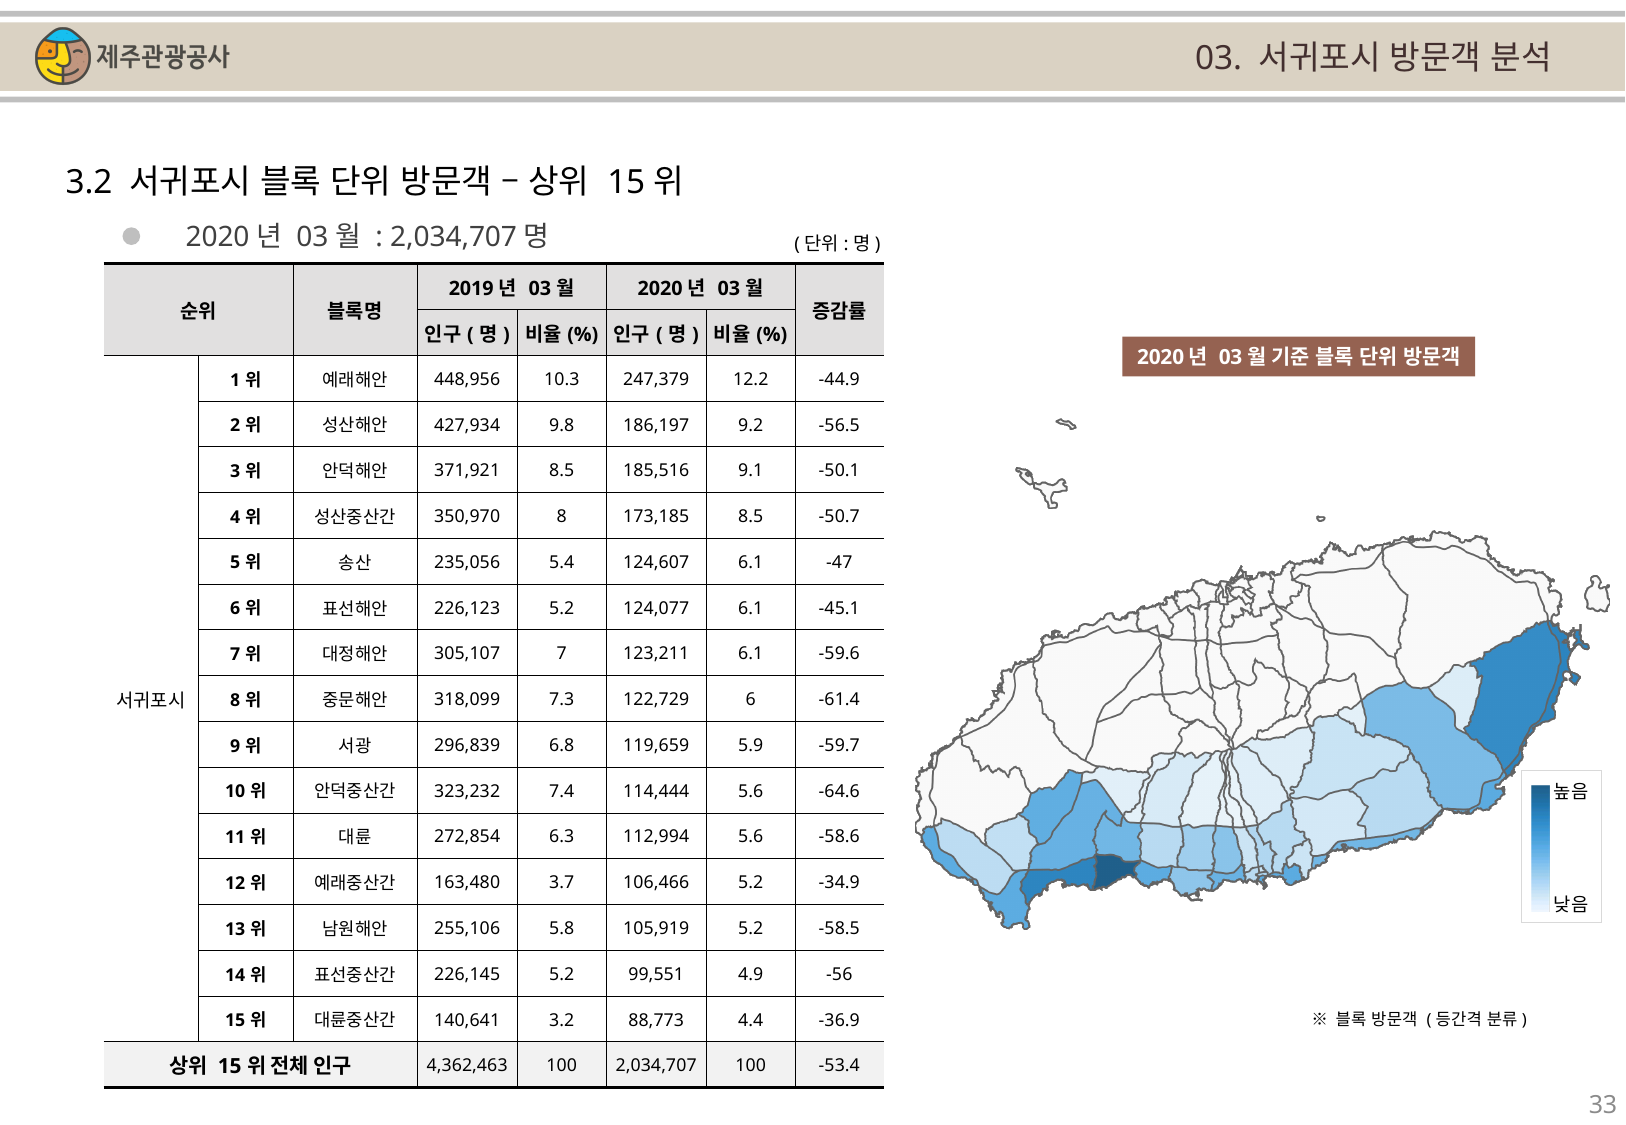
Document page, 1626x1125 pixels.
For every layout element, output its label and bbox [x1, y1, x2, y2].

table_cell [294, 356, 417, 401]
table_cell [707, 402, 795, 446]
table_cell [518, 722, 606, 767]
table_cell [518, 768, 606, 813]
table_cell [607, 676, 706, 721]
table_cell [796, 356, 884, 401]
table_cell [294, 585, 417, 629]
table_cell [199, 402, 293, 446]
table_cell [294, 768, 417, 813]
table_cell [199, 722, 293, 767]
table_cell [199, 814, 293, 858]
table_cell [796, 539, 884, 584]
table_cell [607, 722, 706, 767]
table_cell [796, 859, 884, 904]
table_cell [707, 676, 795, 721]
text_box [1521, 770, 1618, 925]
table_cell [294, 722, 417, 767]
table_cell [418, 722, 517, 767]
table_cell [707, 447, 795, 492]
table_header [418, 265, 606, 309]
table_cell [607, 951, 706, 996]
table_cell [418, 676, 517, 721]
table_cell [707, 585, 795, 629]
table_cell [707, 493, 795, 538]
table_cell [294, 814, 417, 858]
table_cell [418, 997, 517, 1041]
table_cell [607, 768, 706, 813]
table_cell [418, 951, 517, 996]
table_cell [418, 859, 517, 904]
table_cell [796, 585, 884, 629]
table_cell [518, 951, 606, 996]
table_cell [104, 1042, 417, 1086]
table_cell [199, 859, 293, 904]
table_cell [518, 356, 606, 401]
text_box [50, 152, 1144, 208]
table_cell [518, 493, 606, 538]
table_cell [796, 905, 884, 950]
table_cell [294, 951, 417, 996]
table_cell [796, 630, 884, 675]
table_cell [199, 356, 293, 401]
table_cell [707, 997, 795, 1041]
table_cell [796, 814, 884, 858]
table_cell [607, 585, 706, 629]
table_cell [294, 997, 417, 1041]
table_cell [418, 447, 517, 492]
table_cell [607, 905, 706, 950]
table_cell [294, 676, 417, 721]
table_cell [707, 630, 795, 675]
table_cell [796, 722, 884, 767]
table_header [104, 265, 293, 355]
table_cell [707, 768, 795, 813]
table_cell [607, 310, 706, 355]
table_cell [294, 447, 417, 492]
table_cell [707, 310, 795, 355]
table_cell [199, 539, 293, 584]
table_cell [707, 356, 795, 401]
table_cell [418, 585, 517, 629]
table_cell [518, 585, 606, 629]
table_cell [518, 310, 606, 355]
picture [31, 26, 232, 87]
table_cell [199, 493, 293, 538]
table_cell [707, 1042, 795, 1086]
table_cell [199, 997, 293, 1041]
table_cell [199, 676, 293, 721]
table_cell [796, 951, 884, 996]
table_cell [707, 722, 795, 767]
text_box [121, 226, 141, 246]
picture [915, 236, 1610, 1112]
slide_number [1251, 1063, 1618, 1123]
table_cell [707, 814, 795, 858]
table_cell [518, 997, 606, 1041]
table_cell [518, 676, 606, 721]
table_cell [607, 859, 706, 904]
text_box [779, 224, 896, 262]
table_header [607, 265, 795, 309]
table_cell [607, 402, 706, 446]
table_cell [796, 997, 884, 1041]
table_cell [199, 951, 293, 996]
table_cell [607, 997, 706, 1041]
table_cell [418, 402, 517, 446]
table_cell [607, 630, 706, 675]
text_box [170, 210, 565, 260]
table_cell [199, 905, 293, 950]
table_cell [796, 768, 884, 813]
table_cell [199, 447, 293, 492]
table_cell [607, 493, 706, 538]
table_cell [518, 905, 606, 950]
table_cell [418, 814, 517, 858]
table_cell [199, 585, 293, 629]
table_cell [518, 539, 606, 584]
table_cell [796, 402, 884, 446]
table_cell [796, 447, 884, 492]
table_cell [199, 768, 293, 813]
table_cell [294, 539, 417, 584]
table_cell [418, 356, 517, 401]
table_cell [607, 539, 706, 584]
table_cell [707, 905, 795, 950]
table_cell [707, 539, 795, 584]
table_cell [294, 859, 417, 904]
text_box [1042, 28, 1595, 84]
table_cell [418, 768, 517, 813]
table_cell [518, 402, 606, 446]
table_cell [104, 356, 198, 1041]
table_cell [294, 905, 417, 950]
table_cell [418, 310, 517, 355]
table_cell [796, 1042, 884, 1086]
table_cell [707, 951, 795, 996]
table_cell [796, 676, 884, 721]
table_cell [518, 814, 606, 858]
table_cell [418, 539, 517, 584]
table_cell [518, 1042, 606, 1086]
table_header [294, 265, 417, 355]
table_cell [518, 447, 606, 492]
table_cell [199, 630, 293, 675]
table_cell [796, 493, 884, 538]
table_header [796, 265, 884, 355]
table_cell [418, 493, 517, 538]
table_cell [418, 1042, 517, 1086]
table_cell [518, 859, 606, 904]
table_cell [518, 630, 606, 675]
table_cell [294, 402, 417, 446]
table_cell [418, 630, 517, 675]
table_cell [607, 1042, 706, 1086]
table_cell [418, 905, 517, 950]
table_cell [607, 814, 706, 858]
table_cell [707, 859, 795, 904]
table_cell [607, 356, 706, 401]
table_cell [607, 447, 706, 492]
table_cell [294, 630, 417, 675]
table_cell [294, 493, 417, 538]
